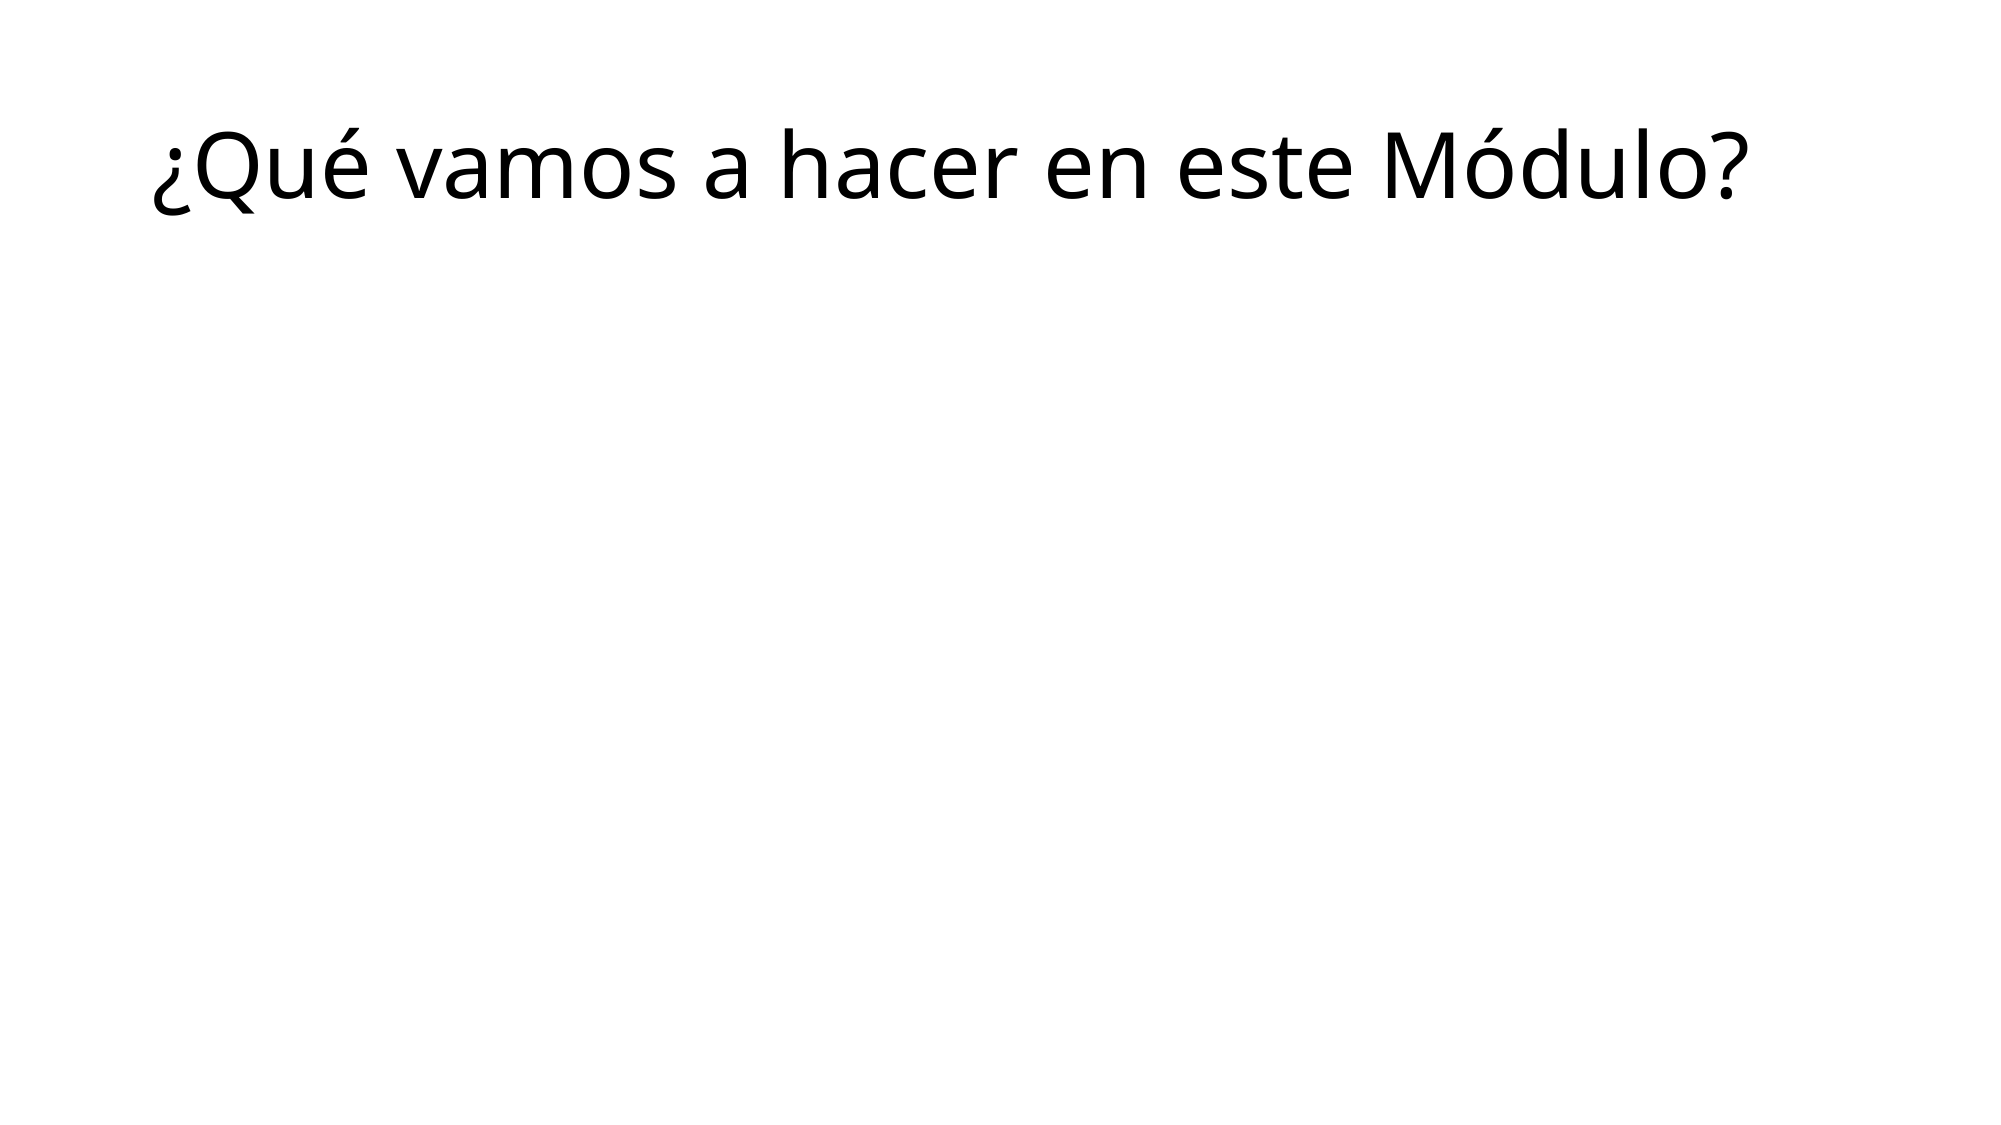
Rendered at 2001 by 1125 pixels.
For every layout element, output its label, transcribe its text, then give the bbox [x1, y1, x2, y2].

title ¿Qué vamos a hacer en este Módulo? [137, 59, 1863, 278]
